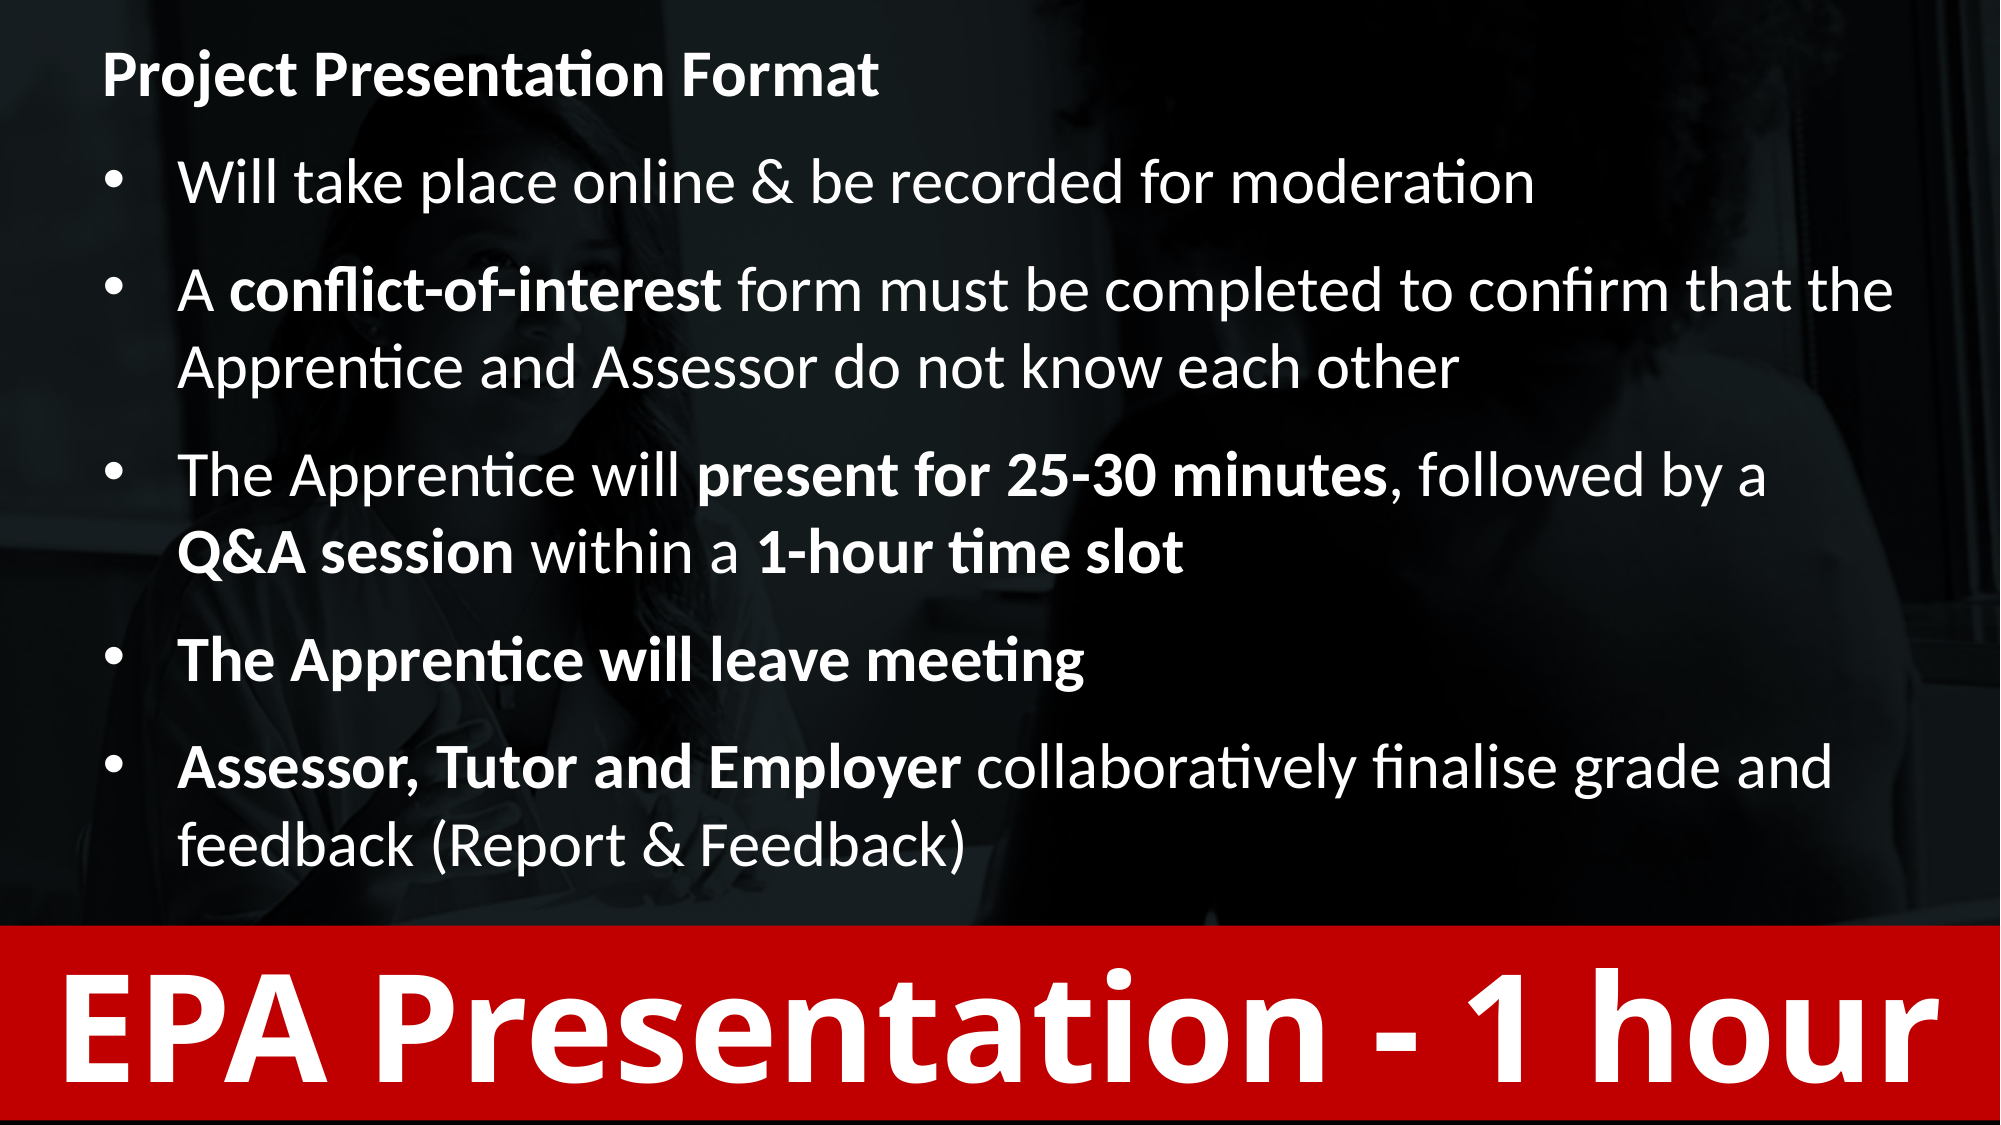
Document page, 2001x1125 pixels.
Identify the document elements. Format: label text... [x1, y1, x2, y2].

picture [0, 0, 2000, 1018]
text_box EPA Presentation - 1 hour [0, 1018, 2000, 1121]
